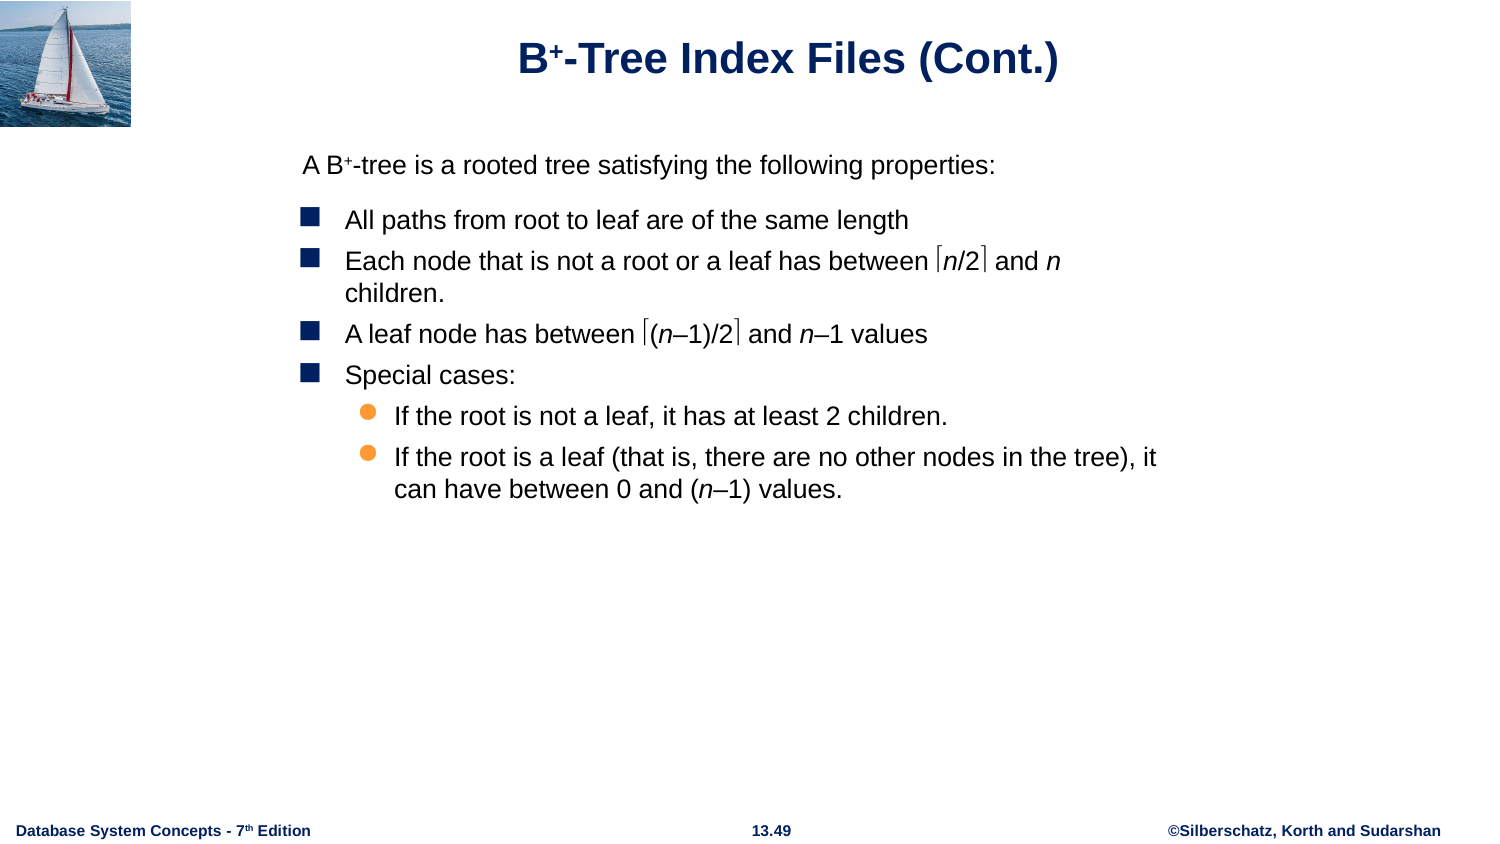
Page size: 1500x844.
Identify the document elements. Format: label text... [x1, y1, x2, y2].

title B+-Tree Index Files (Cont.) [125, 14, 1452, 90]
text_box A B+-tree is a rooted tree satisfying the following properties: [287, 140, 1101, 188]
picture [0, 1, 131, 127]
list All paths from root to leaf are of the same length Each node that is not a root or a leaf has between n/2 and n children. A leaf node has between (n–1)/2 and n–1 values Special cases: If the root is not a leaf, it has at least 2 children. If the root is a leaf (that is, there are no other nodes in the tree), it can have between 0 and (n–1) values. [287, 195, 1180, 718]
